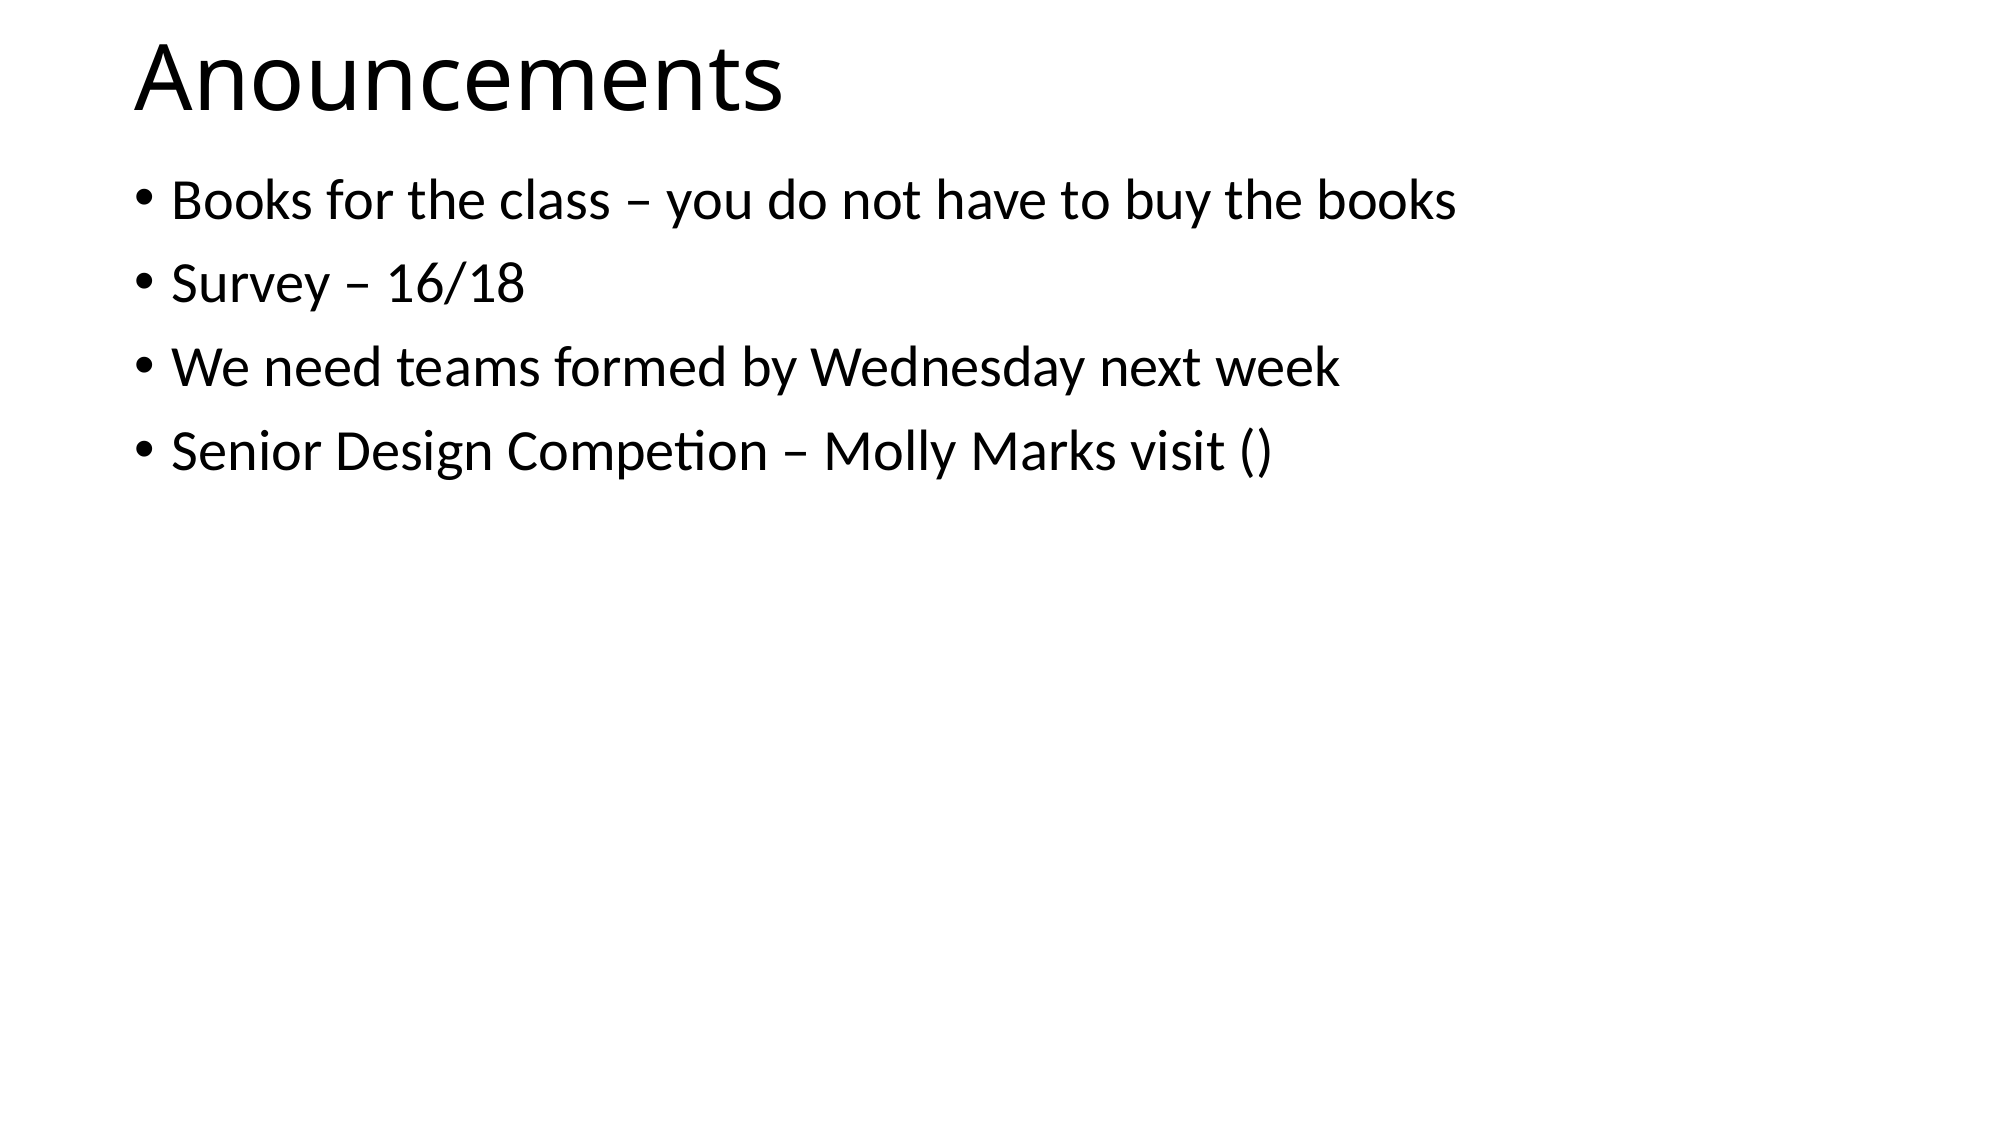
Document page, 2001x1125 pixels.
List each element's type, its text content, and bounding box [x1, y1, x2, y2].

list Books for the class – you do not have to buy the books Survey – 16/18 We need teams formed by Wednesday next week Senior Design Competion – Molly Marks visit () [119, 161, 1845, 876]
title Anouncements [119, 0, 1845, 161]
